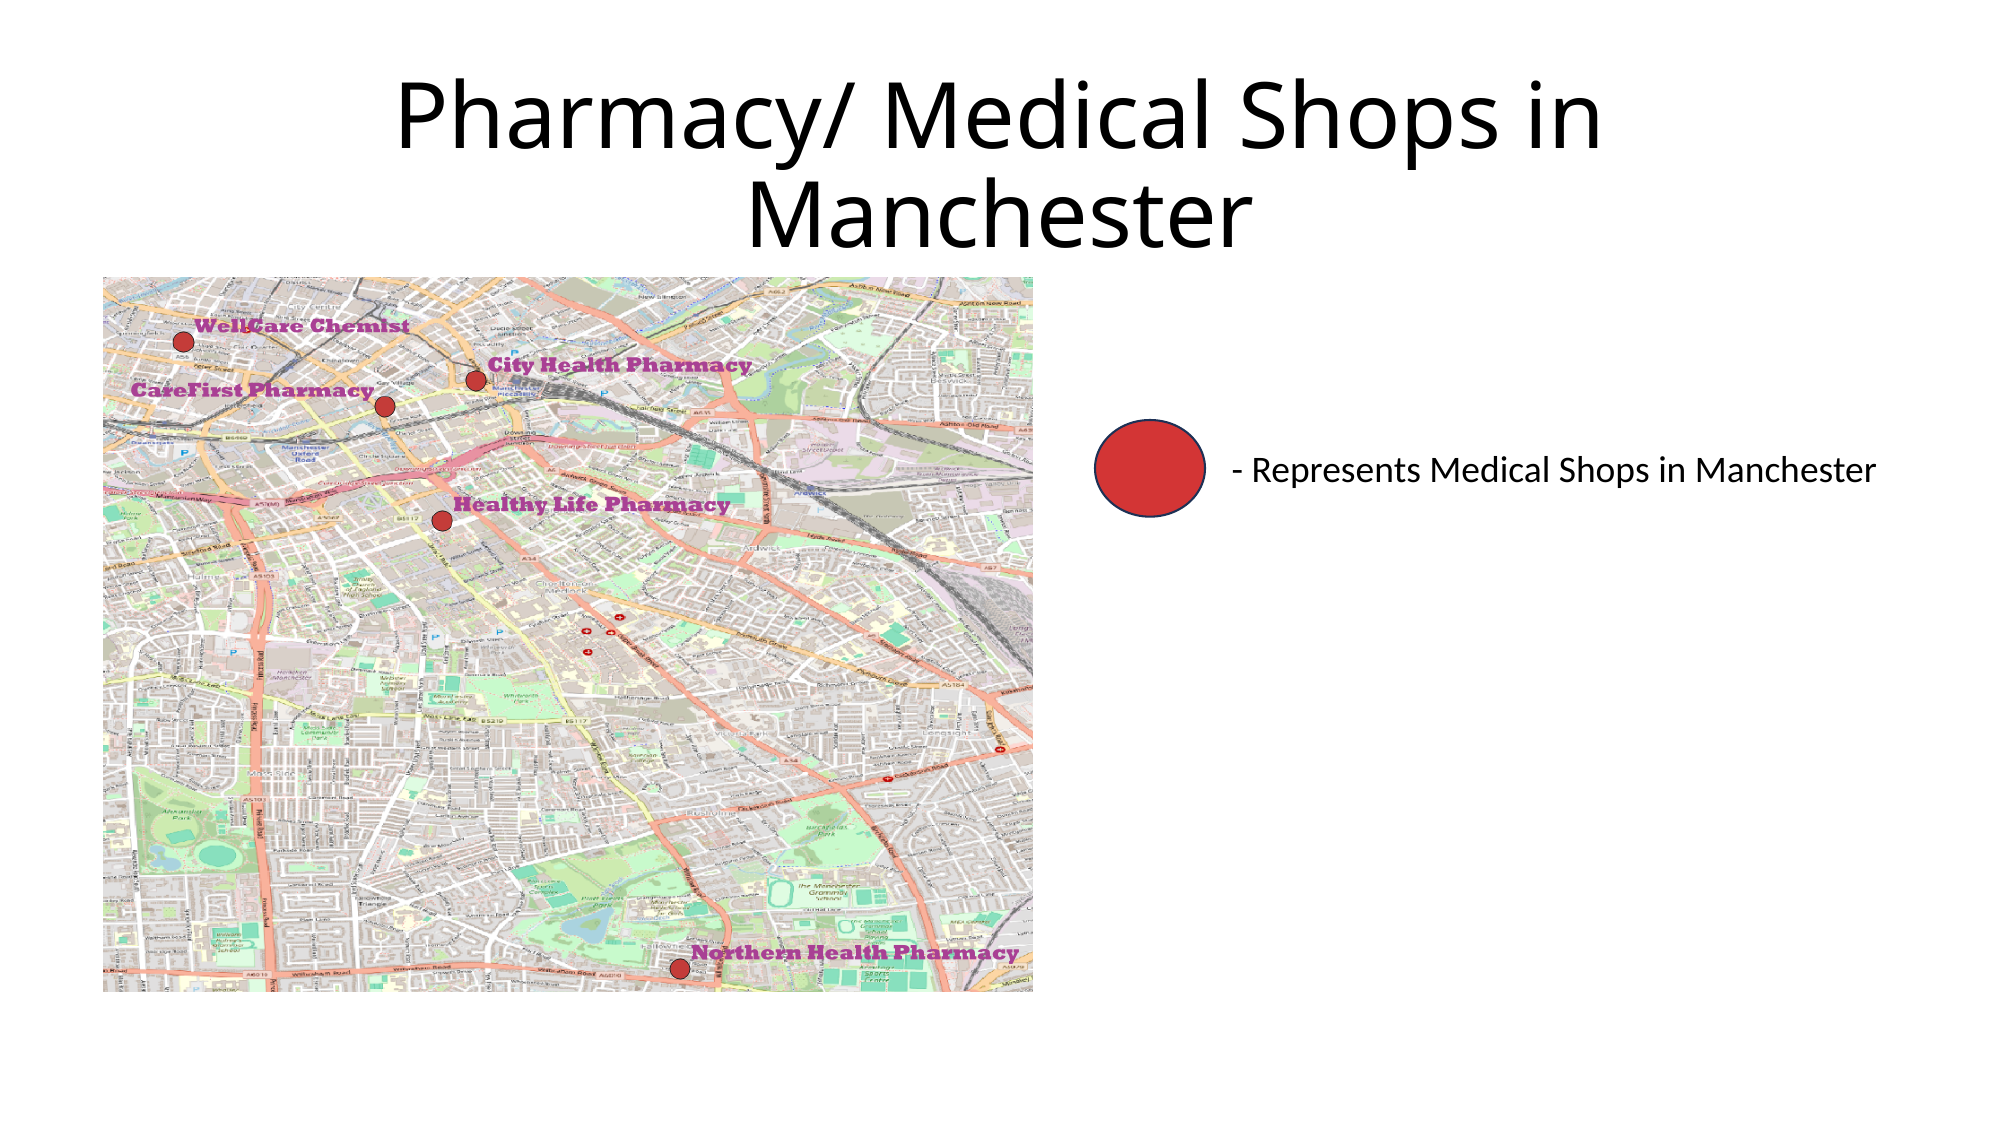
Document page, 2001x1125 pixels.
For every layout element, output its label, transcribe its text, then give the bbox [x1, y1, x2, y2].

text_box [1093, 418, 1207, 518]
text_box - Represents Medical Shops in Manchester [1216, 437, 1893, 498]
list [103, 277, 1033, 992]
title Pharmacy/ Medical Shops in Manchester [137, 59, 1863, 278]
